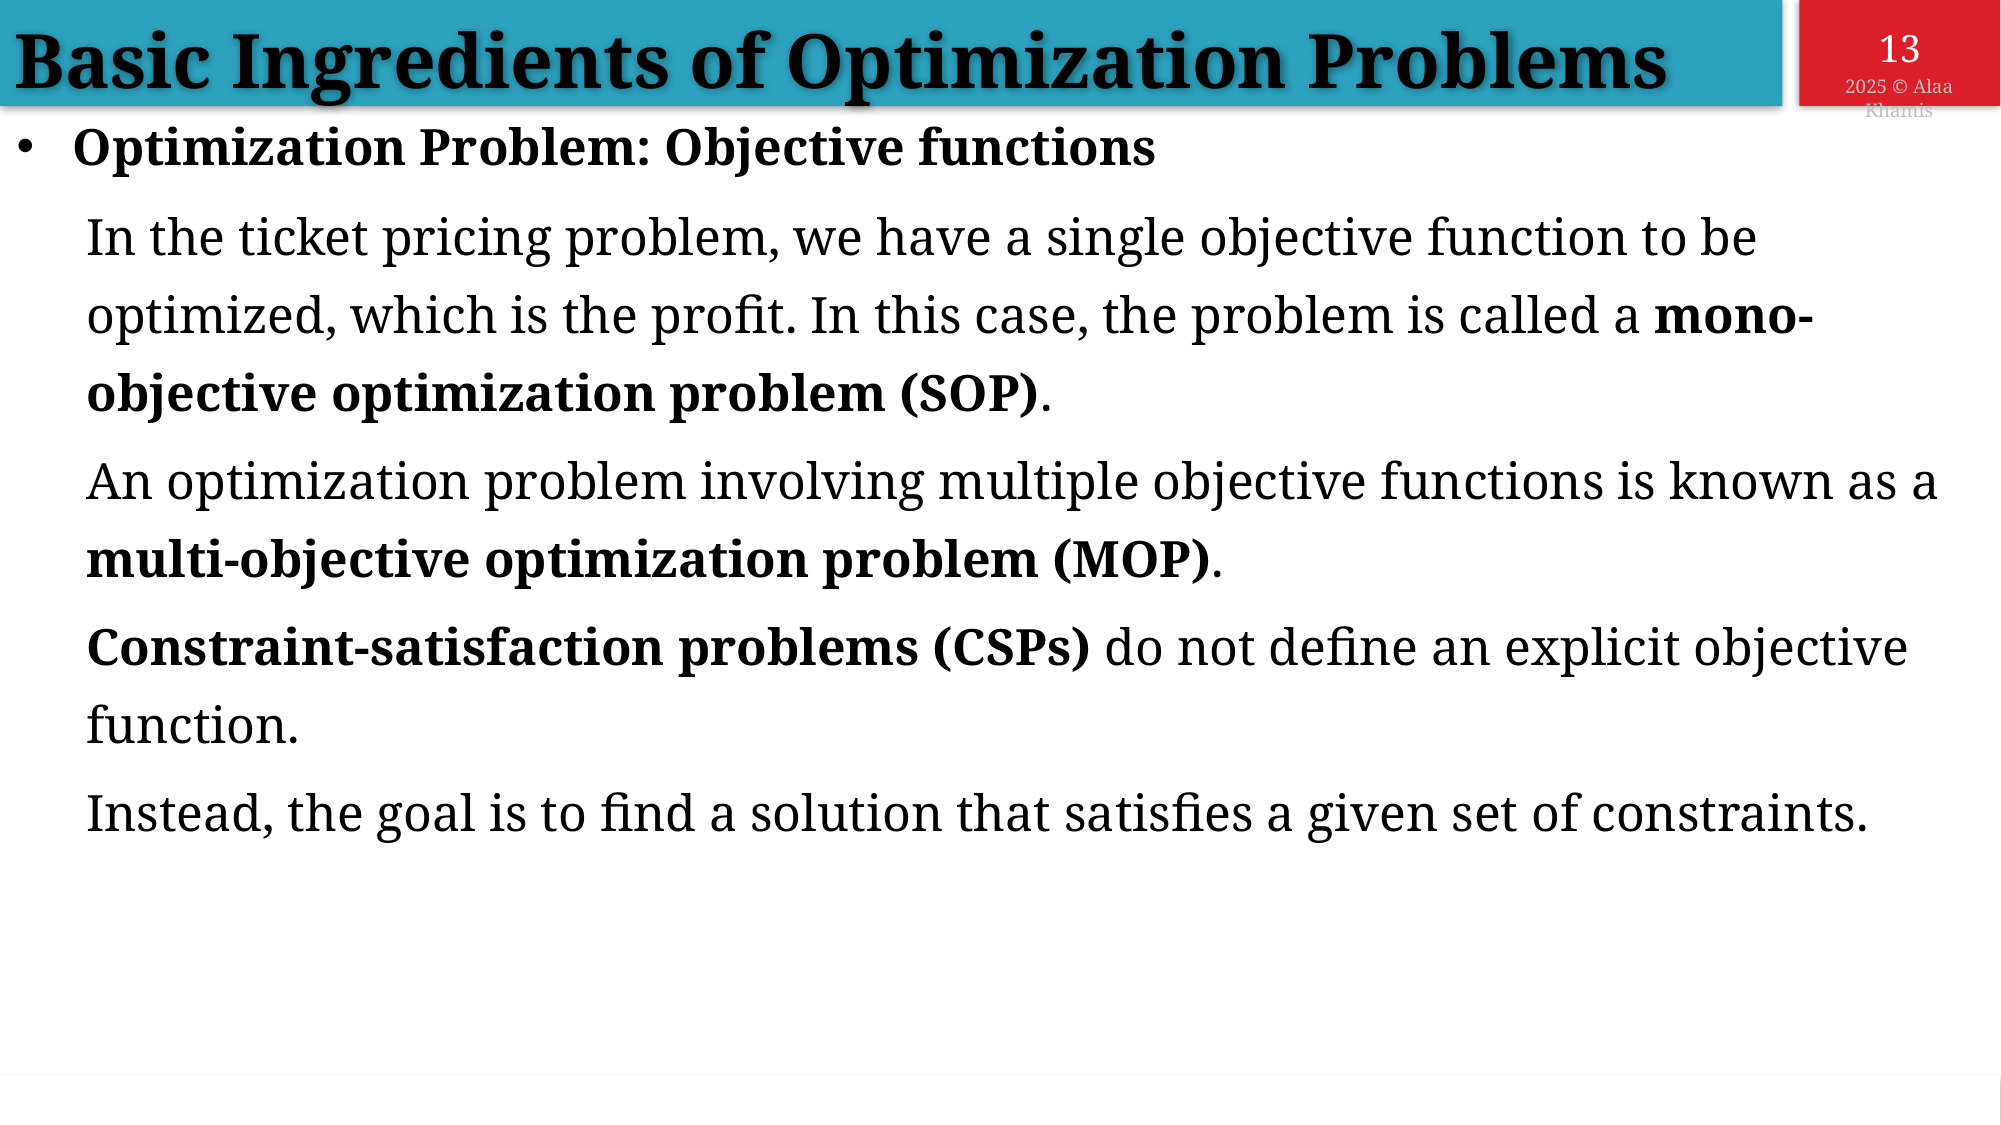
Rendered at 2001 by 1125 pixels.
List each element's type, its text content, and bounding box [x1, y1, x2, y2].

text_box Optimization Problem: Objective functions [1, 107, 2000, 183]
text_box In the ticket pricing problem, we have a single objective function to be optimized, which is the profit. In this case, the problem is called a mono-objective optimization problem (SOP). An optimization problem involving multiple objective functions is known as a multi-objective optimization problem (MOP). Constraint-satisfaction problems (CSPs) do not define an explicit objective function. Instead, the goal is to find a solution that satisfies a given set of constraints. [71, 180, 2000, 849]
text_box Basic Ingredients of Optimization Problems [0, 0, 1753, 110]
